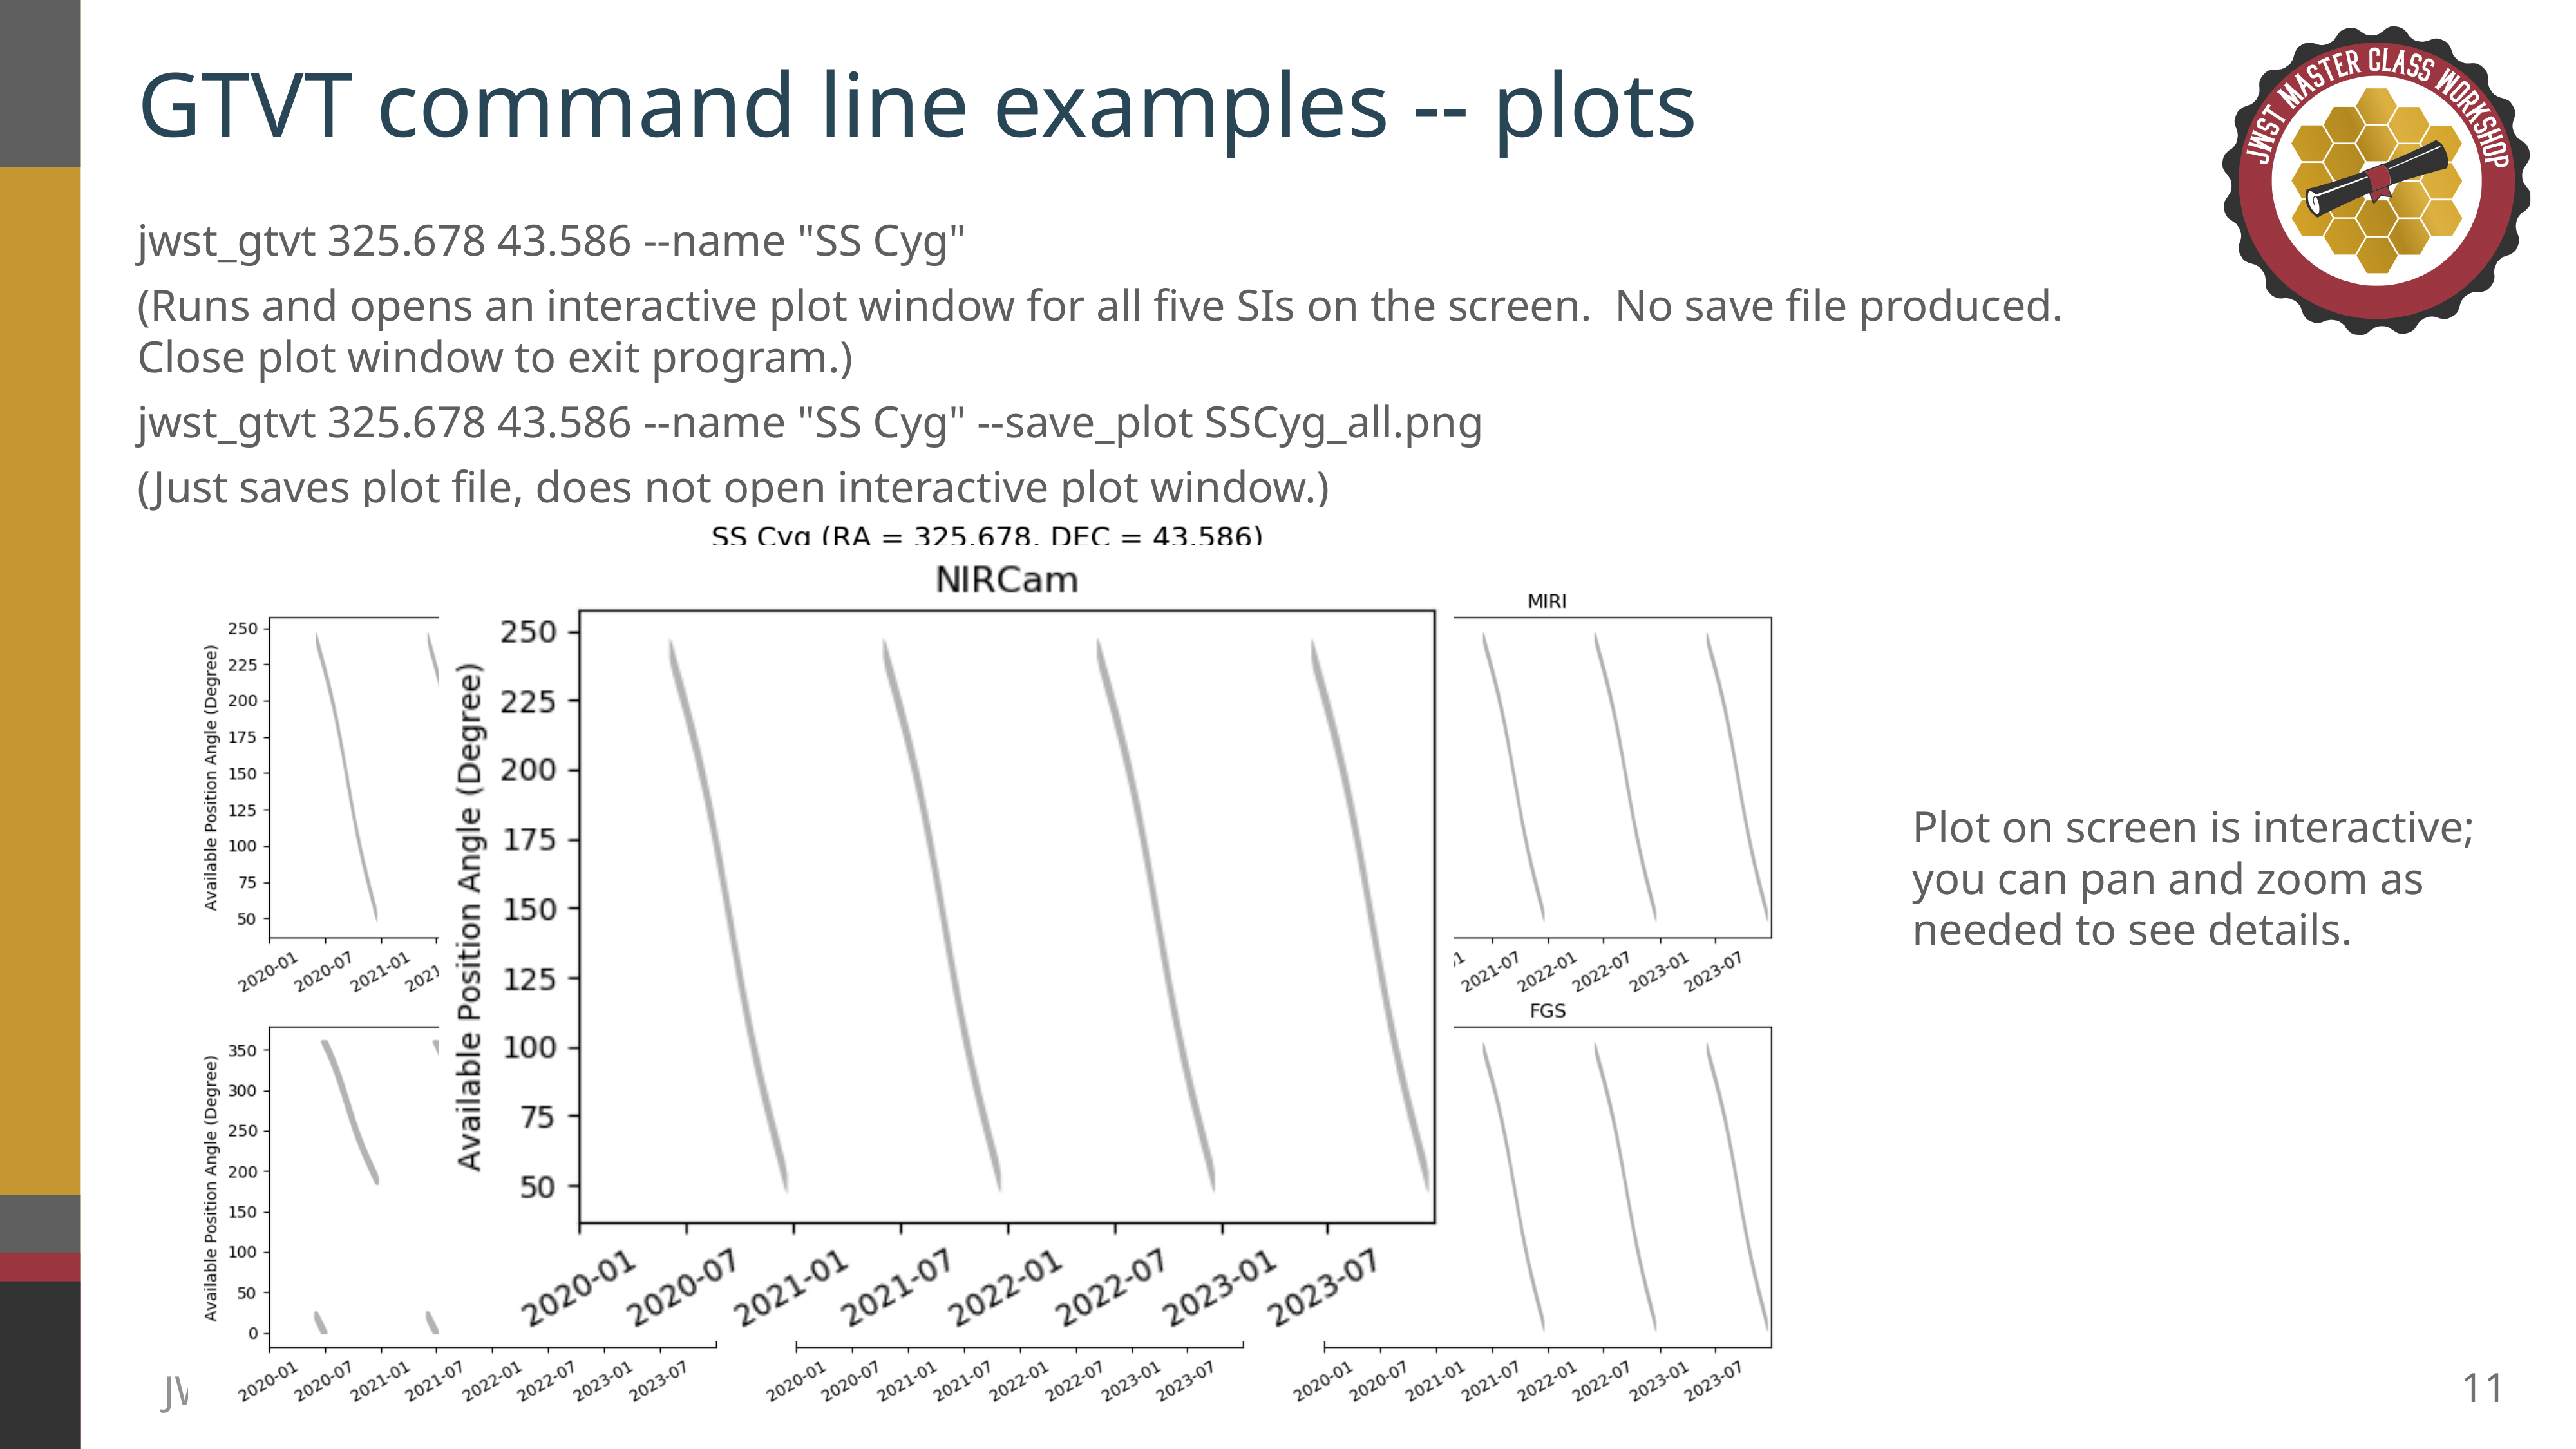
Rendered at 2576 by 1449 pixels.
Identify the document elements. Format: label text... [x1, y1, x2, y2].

text_box Plot on screen is interactive; you can pan and zoom as needed to see details. [1902, 795, 2528, 959]
title GTVT command line examples -- plots [131, 17, 2172, 186]
picture [2222, 26, 2531, 335]
slide_number 11 [2454, 1356, 2515, 1423]
list jwst_gtvt 325.678 43.586 --name "SS Cyg" (Runs and opens an interactive plot window for all five SIs on the screen. No save file produced. Close plot window to exit program.) jwst_gtvt 325.678 43.586 --name "SS Cyg" --save_plot SSCyg_all.png (Just saves plot file, does not open interactive plot window.) [131, 207, 2172, 562]
picture [188, 507, 1789, 1423]
